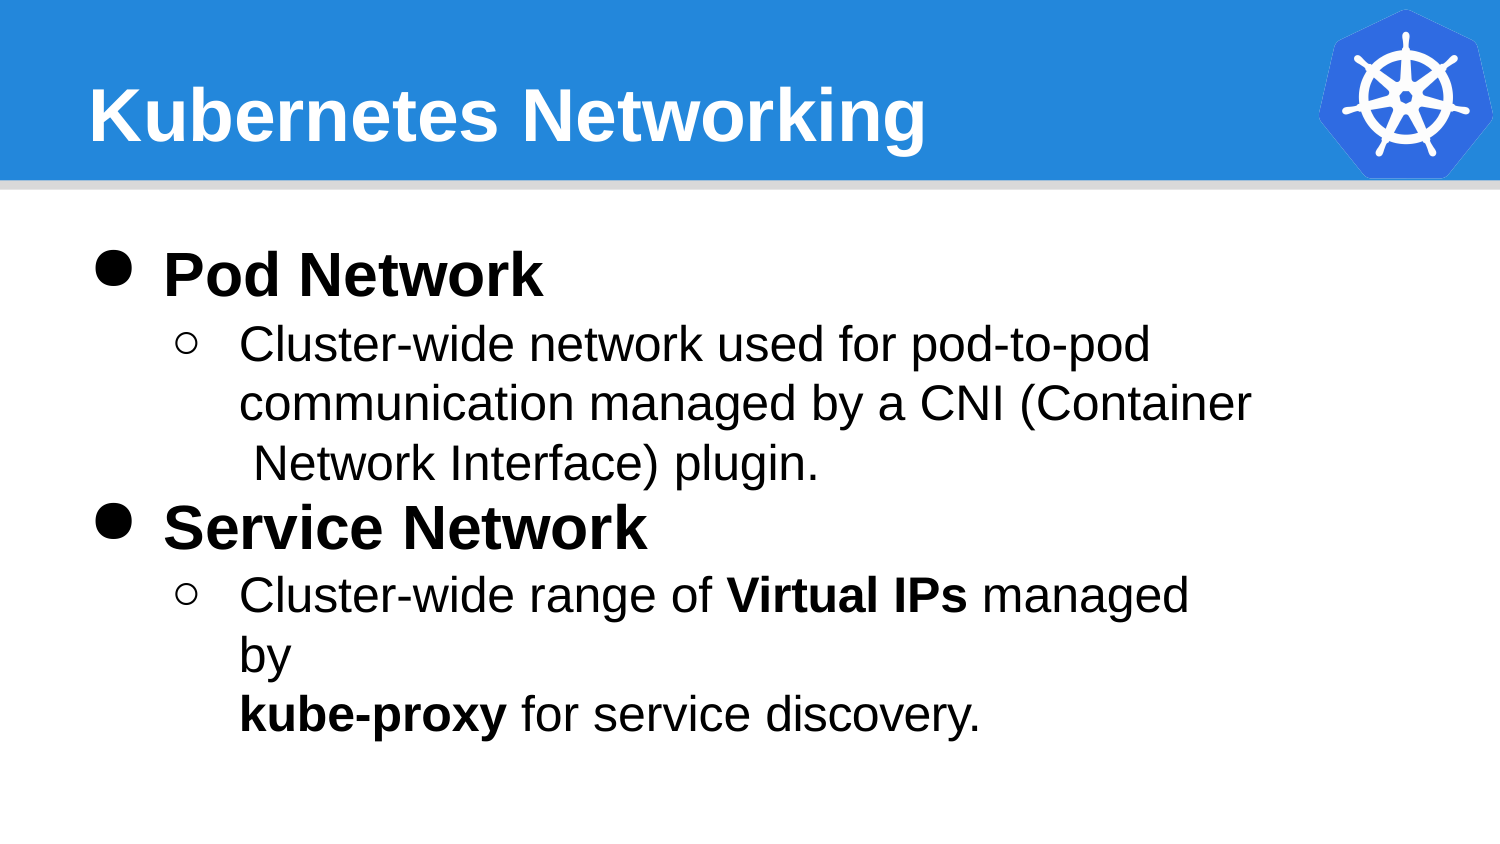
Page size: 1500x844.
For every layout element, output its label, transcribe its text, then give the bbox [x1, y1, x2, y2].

title Kubernetes Networking [86, 64, 933, 208]
text_box Pod Network Cluster-wide network used for pod-to-pod communication managed by a CNI (Container Network Interface) plugin. Service Network Cluster-wide range of Virtual IPs managed by kube-proxy for service discovery. [86, 232, 1263, 742]
picture [1318, 7, 1494, 182]
